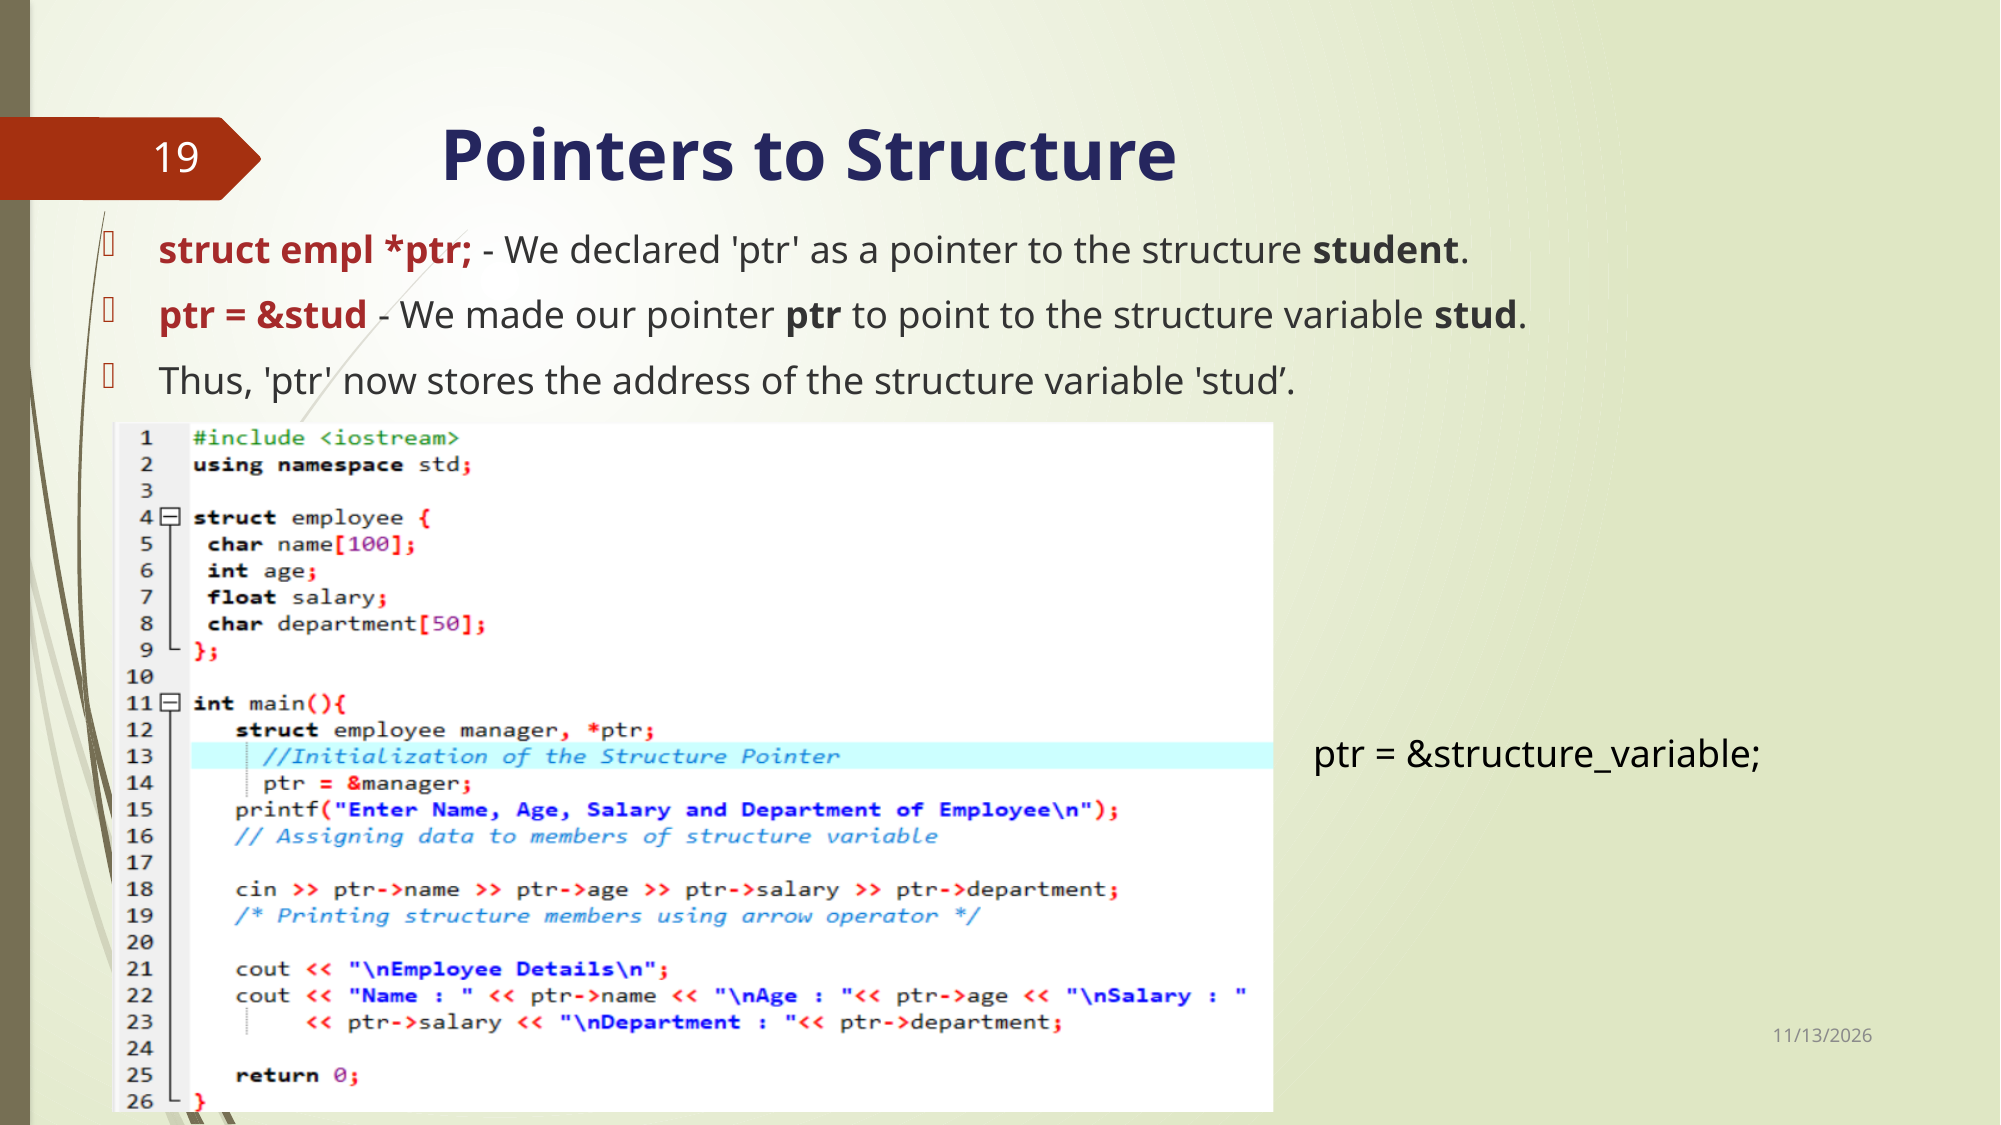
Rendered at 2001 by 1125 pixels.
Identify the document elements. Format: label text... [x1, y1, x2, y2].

list struct empl *ptr; - We declared 'ptr' as a pointer to the structure student. ptr = &stud - We made our pointer ptr to point to the structure variable stud. Thus, 'ptr' now stores the address of the structure variable 'stud’. [87, 218, 1888, 1083]
picture [111, 422, 1274, 1112]
title Pointers to Structure [425, 102, 1888, 203]
slide_number 19 [87, 129, 216, 190]
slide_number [1699, 1005, 1888, 1067]
text_box ptr = &structure_variable; [1298, 722, 1977, 783]
